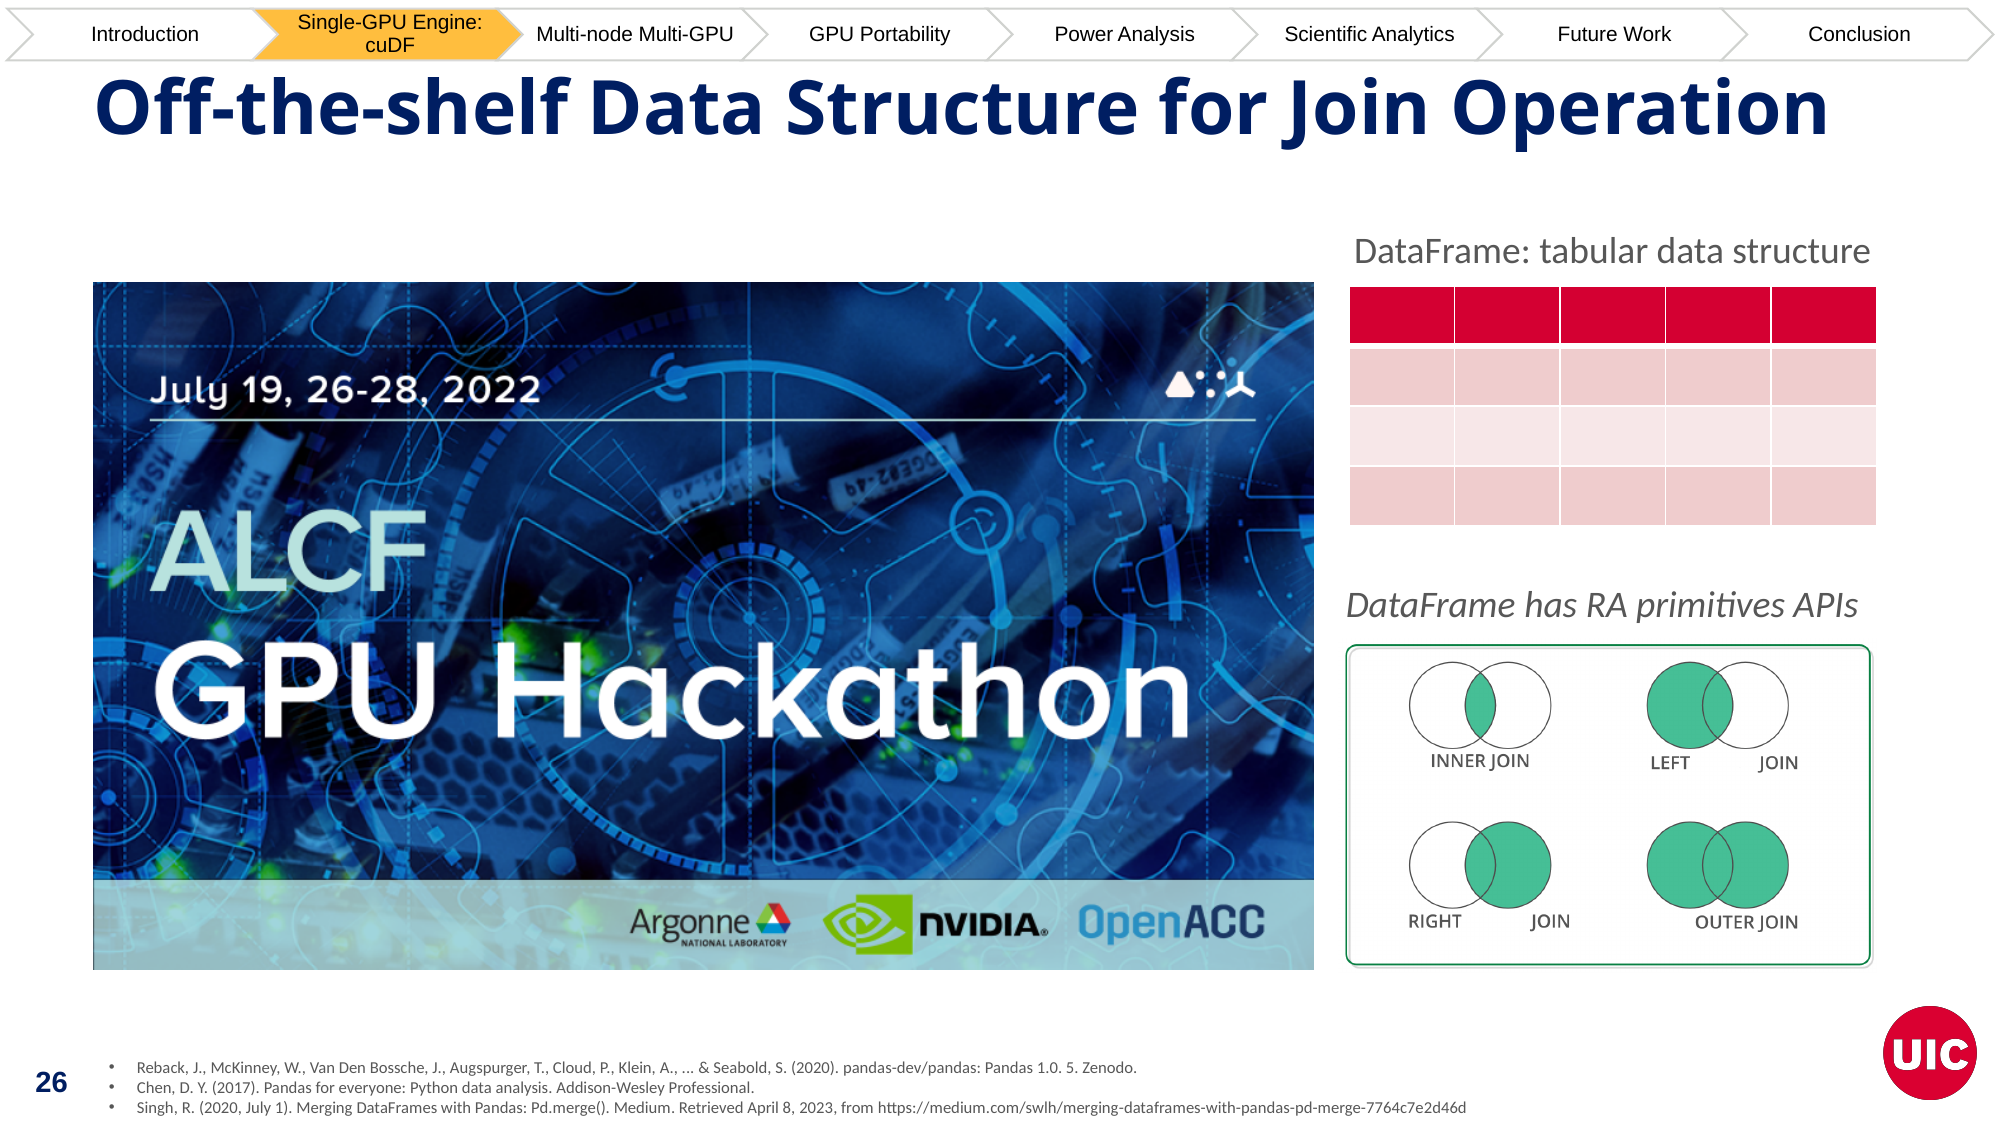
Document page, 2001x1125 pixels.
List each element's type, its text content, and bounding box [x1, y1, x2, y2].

table_cell [1455, 407, 1559, 465]
table_header [1666, 287, 1770, 343]
table_cell [1350, 467, 1454, 525]
table_cell [1666, 407, 1770, 465]
picture [1880, 1004, 1980, 1102]
table_cell [1561, 407, 1665, 465]
table_cell [1772, 407, 1876, 465]
table_header [1350, 287, 1454, 343]
table_cell [1666, 349, 1770, 405]
table_cell [1561, 349, 1665, 405]
table_cell [1561, 467, 1665, 525]
table_header [1455, 287, 1559, 343]
table_cell [1455, 467, 1559, 525]
picture [93, 282, 1314, 970]
title Off-the-shelf Data Structure for Join Operation [93, 70, 1907, 204]
text_box DataFrame has RA primitives APIs [1327, 573, 1877, 633]
table_header [1561, 287, 1665, 343]
table_cell [1666, 467, 1770, 525]
table_cell [1772, 349, 1876, 405]
picture [1338, 638, 1877, 973]
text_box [6, 8, 1994, 61]
table_cell [1350, 349, 1454, 405]
table_cell [1455, 349, 1559, 405]
text_box DataFrame: tabular data structure [1338, 218, 1888, 279]
table_header [1772, 287, 1876, 343]
table_cell [1350, 407, 1454, 465]
text_box Reback, J., McKinney, W., Van Den Bossche, J., Augspurger, T., Cloud, P., Klein, A., ... & Seabold, S. (2020). pandas-dev/pandas: Pandas 1.0. 5. Zenodo. Chen, D. Y. (2017). Pandas for everyone: Python data analysis. Addison-Wesley Professional. Singh, R. (2020, July 1). Merging DataFrames with Pandas: Pd.merge(). Medium. Retrieved April 8, 2023, from https://medium.com/swlh/merging-dataframes-with-pandas-pd-merge-7764c7e2d46d [93, 1049, 1756, 1125]
table_cell [1772, 467, 1876, 525]
